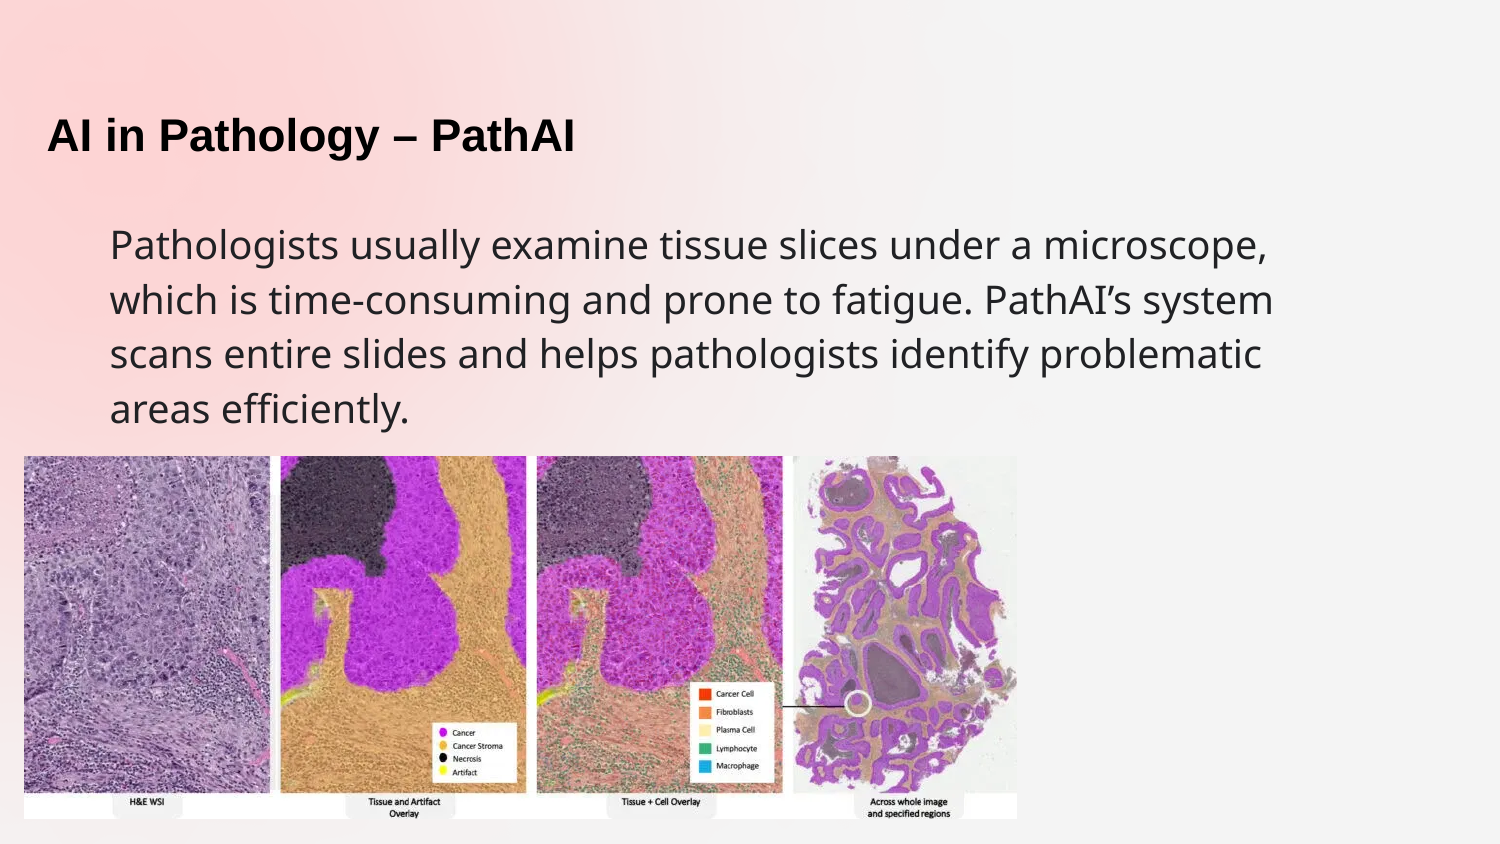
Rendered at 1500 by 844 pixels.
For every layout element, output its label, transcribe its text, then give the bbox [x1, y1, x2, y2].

title AI in Pathology – PathAI [46, 77, 741, 237]
picture [0, 0, 1500, 844]
list Pathologists usually examine tissue slices under a microscope, which is time-consuming and prone to fatigue. PathAI’s system scans entire slides and helps pathologists identify problematic areas efficiently. [109, 168, 1343, 432]
